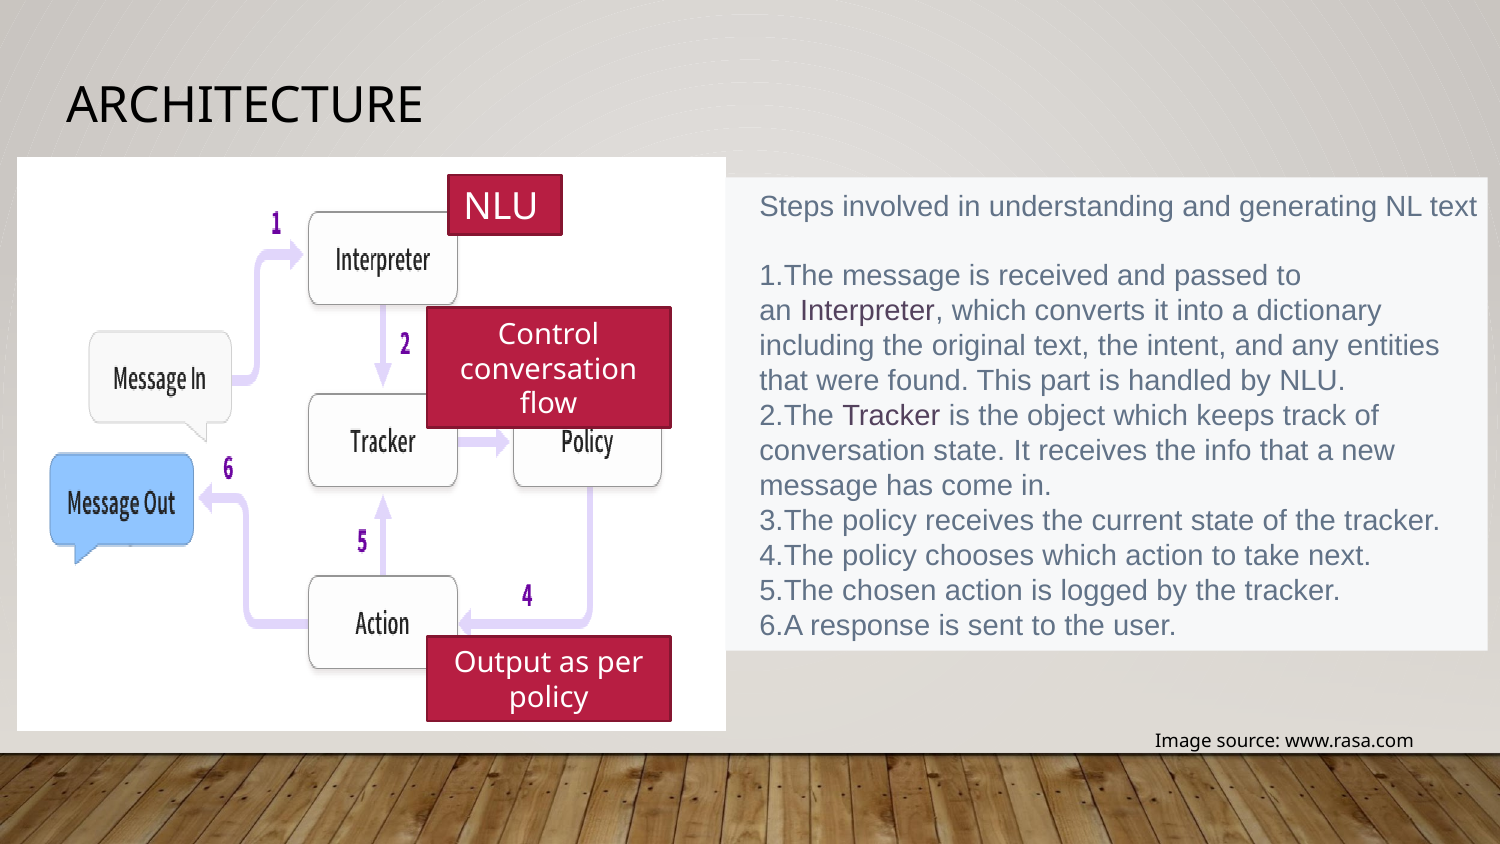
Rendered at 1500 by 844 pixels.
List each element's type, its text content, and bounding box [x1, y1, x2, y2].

text_box Steps involved in understanding and generating NL text The message is received and passed to an Interpreter, which converts it into a dictionary including the original text, the intent, and any entities that were found. This part is handled by NLU. The Tracker is the object which keeps track of conversation state. It receives the info that a new message has come in. The policy receives the current state of the tracker. The policy chooses which action to take next. The chosen action is logged by the tracker. A response is sent to the user. [730, 177, 1488, 651]
picture [0, 753, 1500, 844]
picture [17, 157, 726, 732]
text_box Image source: www.rasa.com [1119, 713, 1449, 811]
title ARCHITECTURE [51, 64, 1449, 167]
